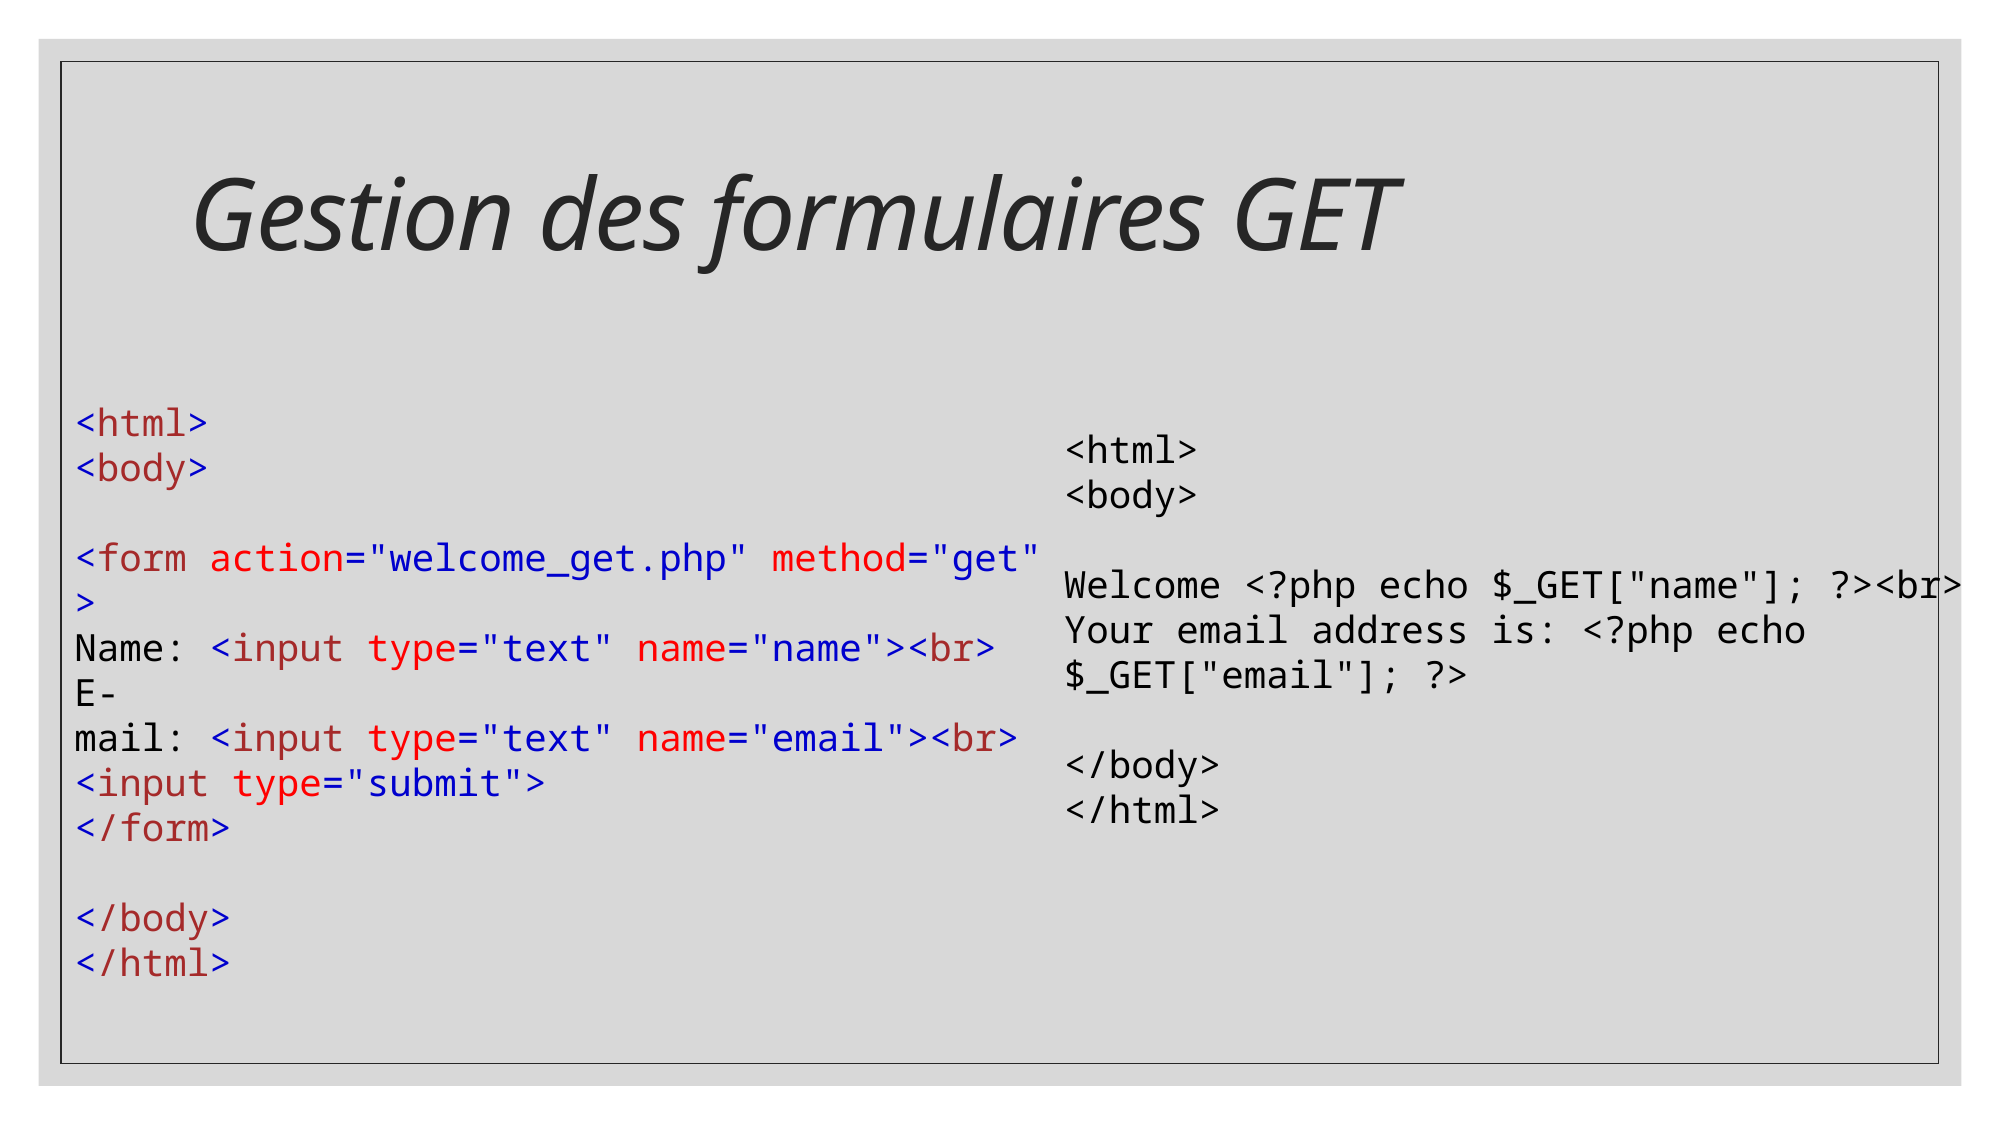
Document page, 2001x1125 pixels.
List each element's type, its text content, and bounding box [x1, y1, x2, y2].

text_box <html> <body> Welcome <?php echo $_GET["name"]; ?><br> Your email address is: <?php echo $_GET["email"]; ?> </body> </html> [1060, 418, 2000, 838]
title Gestion des formulaires GET [174, 105, 1825, 331]
text_box <html> <body> <form action="welcome_get.php" method="get"> Name: <input type="text" name="name"><br> E-mail: <input type="text" name="email"><br> <input type="submit"> </form> </body> </html> [59, 392, 1060, 992]
